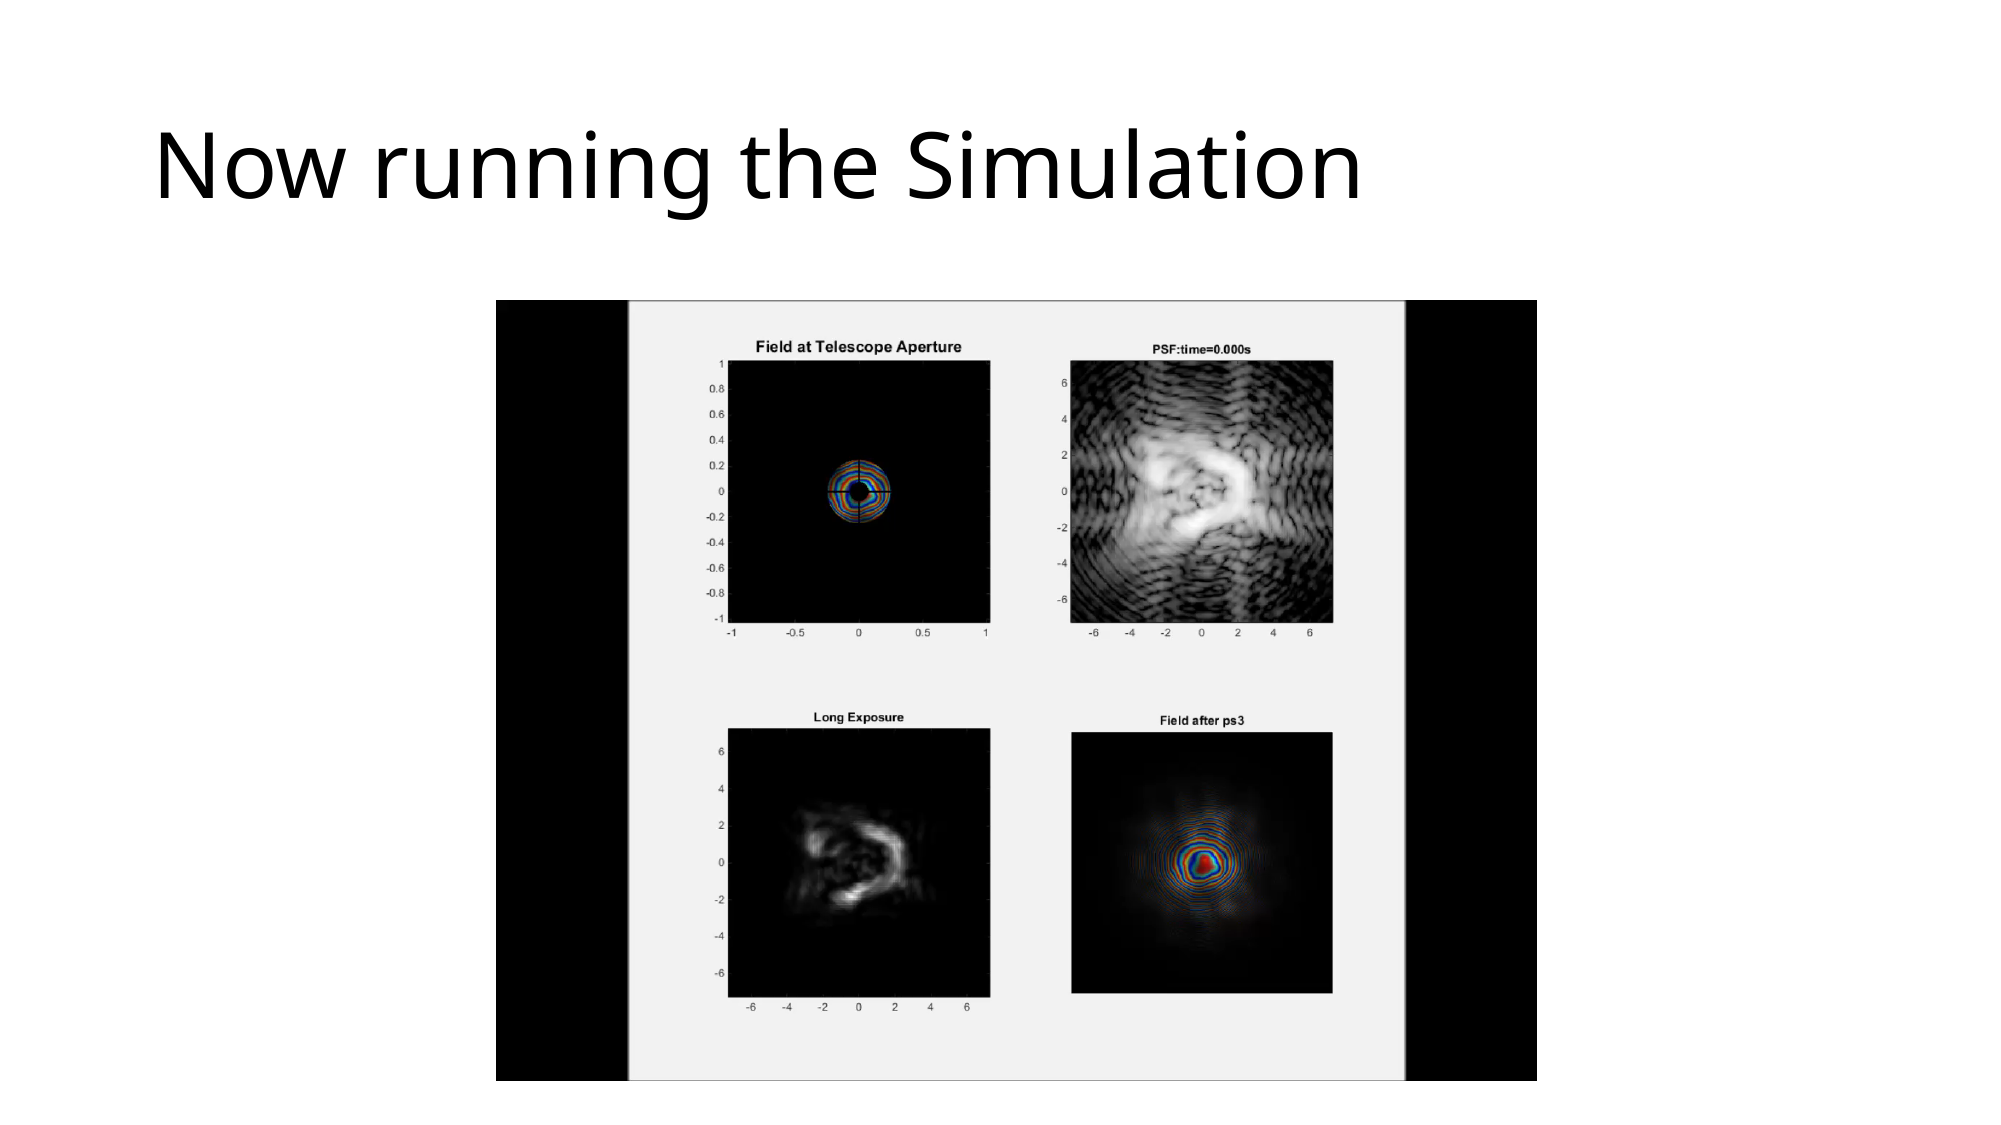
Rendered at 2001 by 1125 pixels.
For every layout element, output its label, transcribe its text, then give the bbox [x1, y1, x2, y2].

title Now running the Simulation [137, 59, 1863, 278]
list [495, 299, 1538, 1081]
